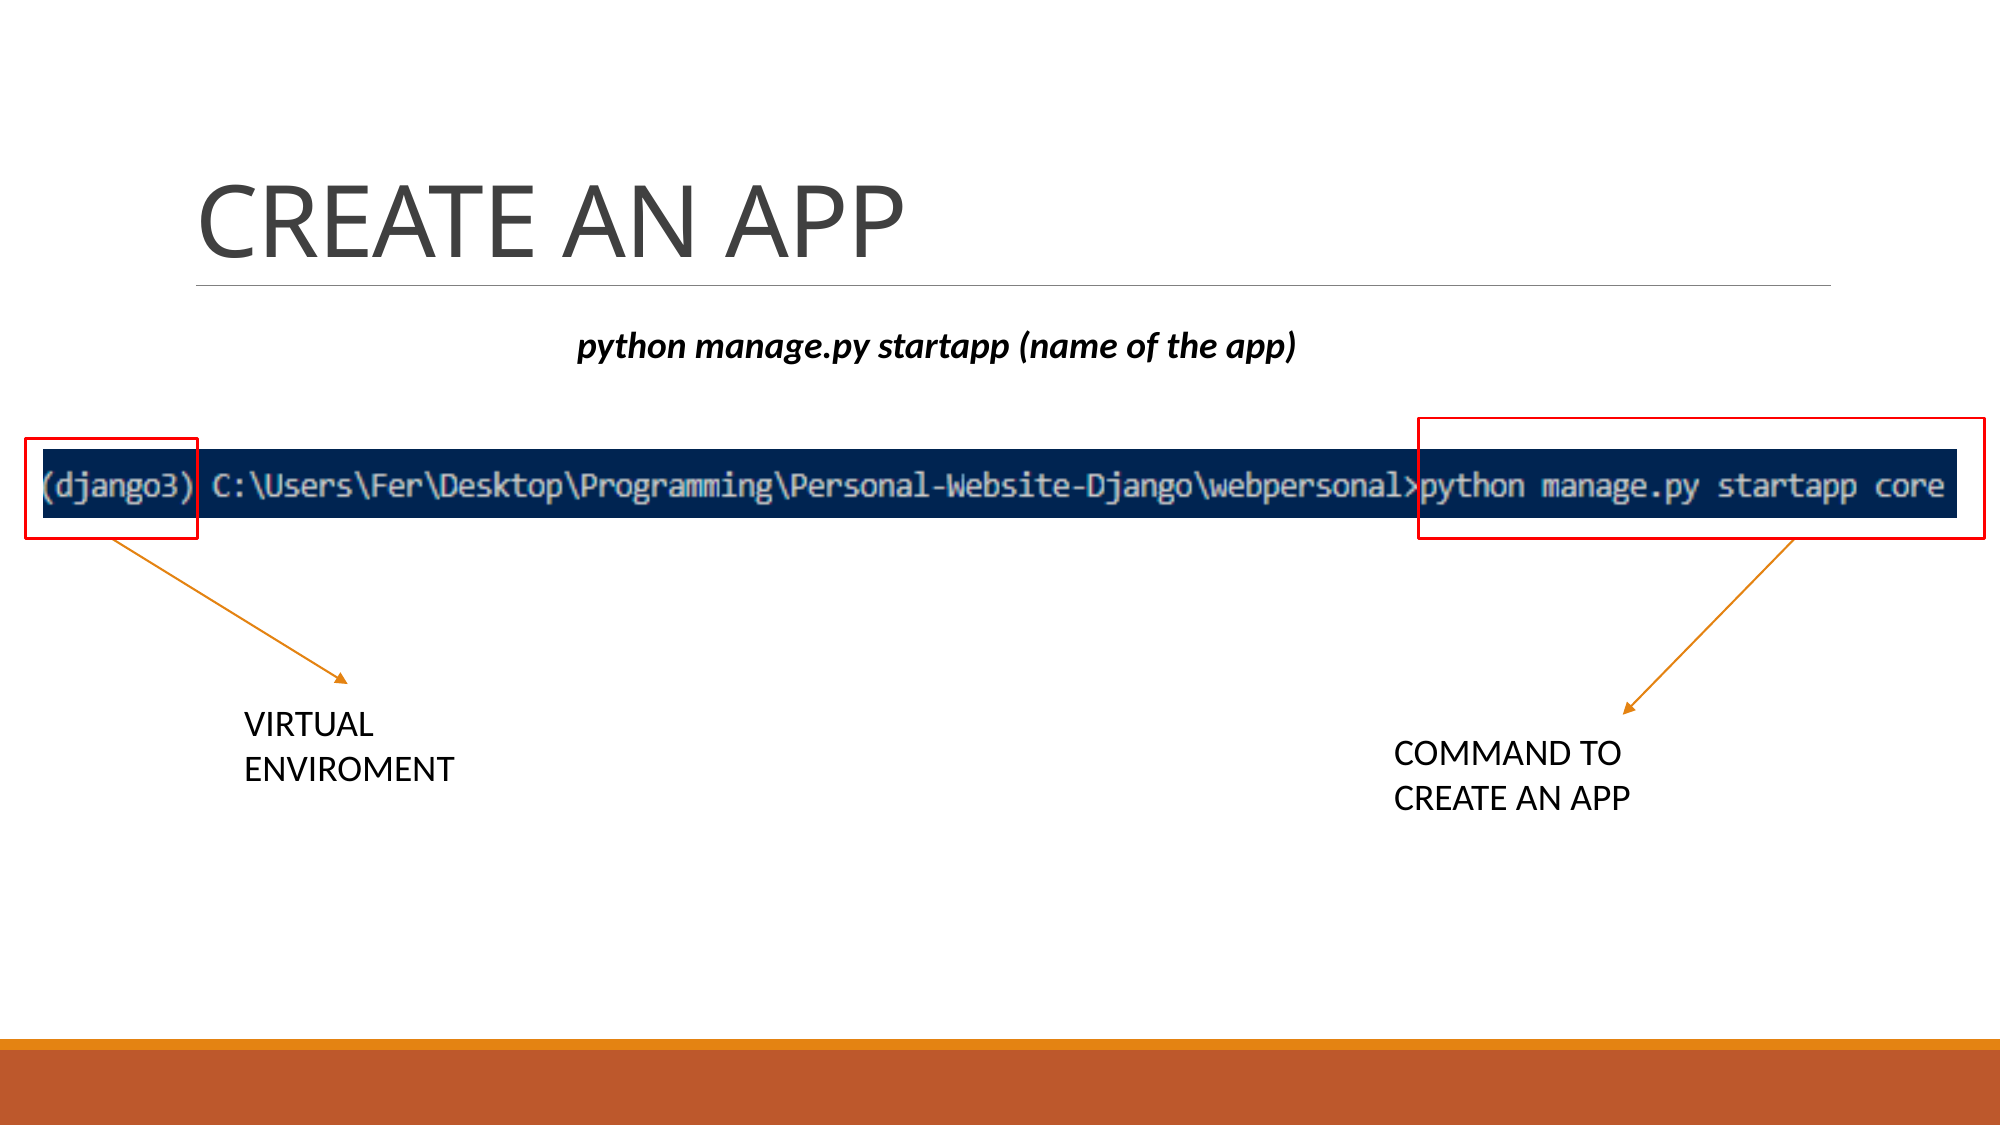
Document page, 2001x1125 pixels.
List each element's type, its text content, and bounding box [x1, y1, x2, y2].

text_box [1622, 537, 1796, 716]
text_box [1417, 417, 1986, 540]
picture [42, 449, 1958, 518]
title CREATE AN APP [180, 137, 1830, 285]
text_box VIRTUAL ENVIROMENT [229, 692, 605, 797]
text_box [24, 437, 199, 540]
text_box python manage.py startapp (name of the app) [324, 313, 1550, 374]
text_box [111, 537, 349, 685]
text_box COMMAND TO CREATE AN APP [1379, 720, 1755, 826]
